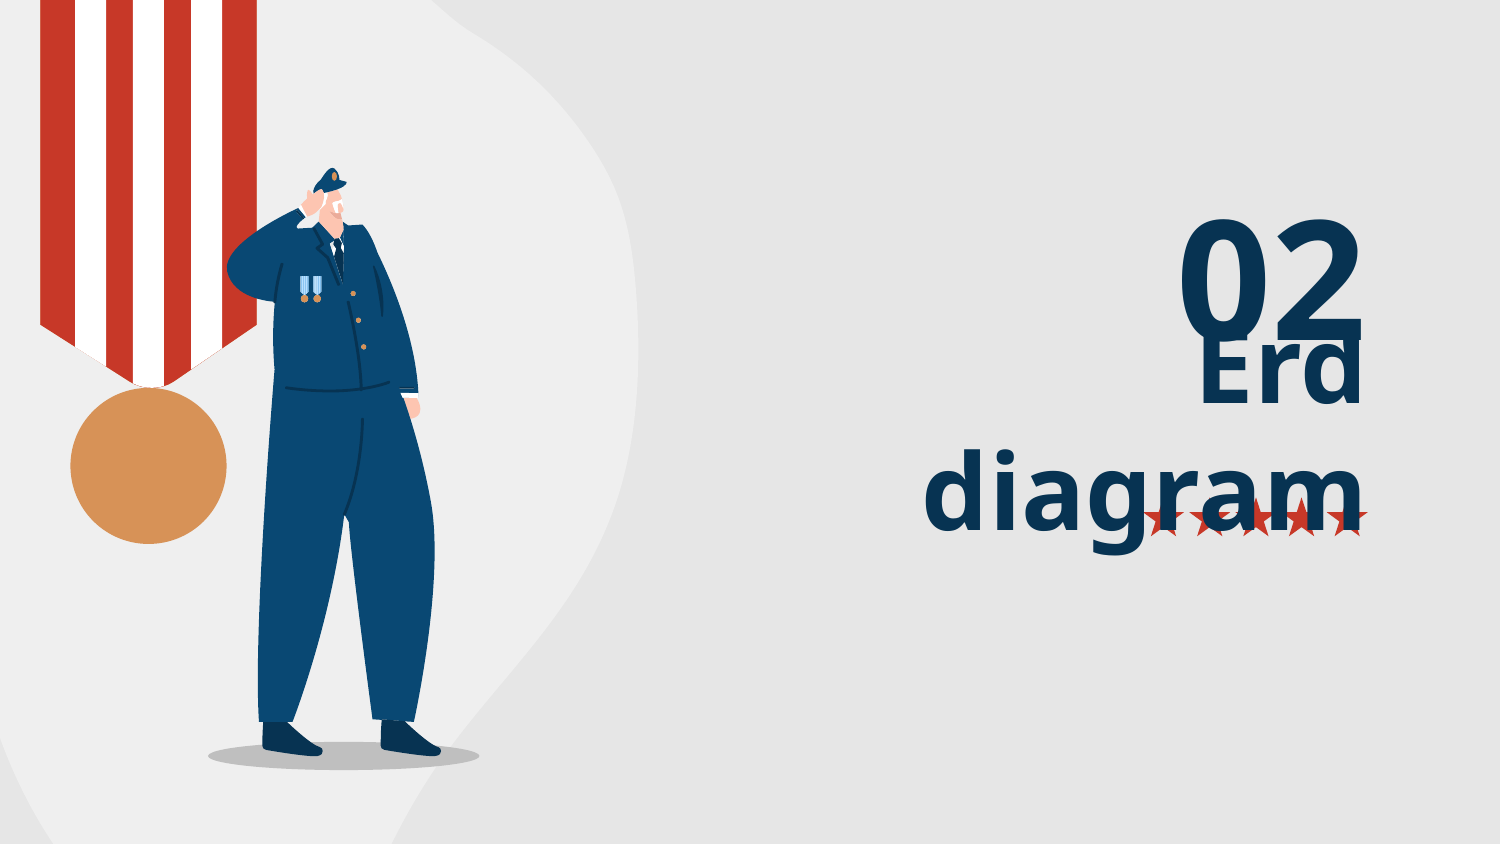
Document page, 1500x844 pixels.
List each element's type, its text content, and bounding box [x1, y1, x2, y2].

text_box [1142, 497, 1368, 537]
title 02 [1158, 206, 1383, 341]
title Erd diagram [870, 357, 1383, 492]
text_box [239, 747, 480, 771]
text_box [40, 0, 257, 545]
text_box [207, 751, 216, 761]
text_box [220, 167, 446, 757]
